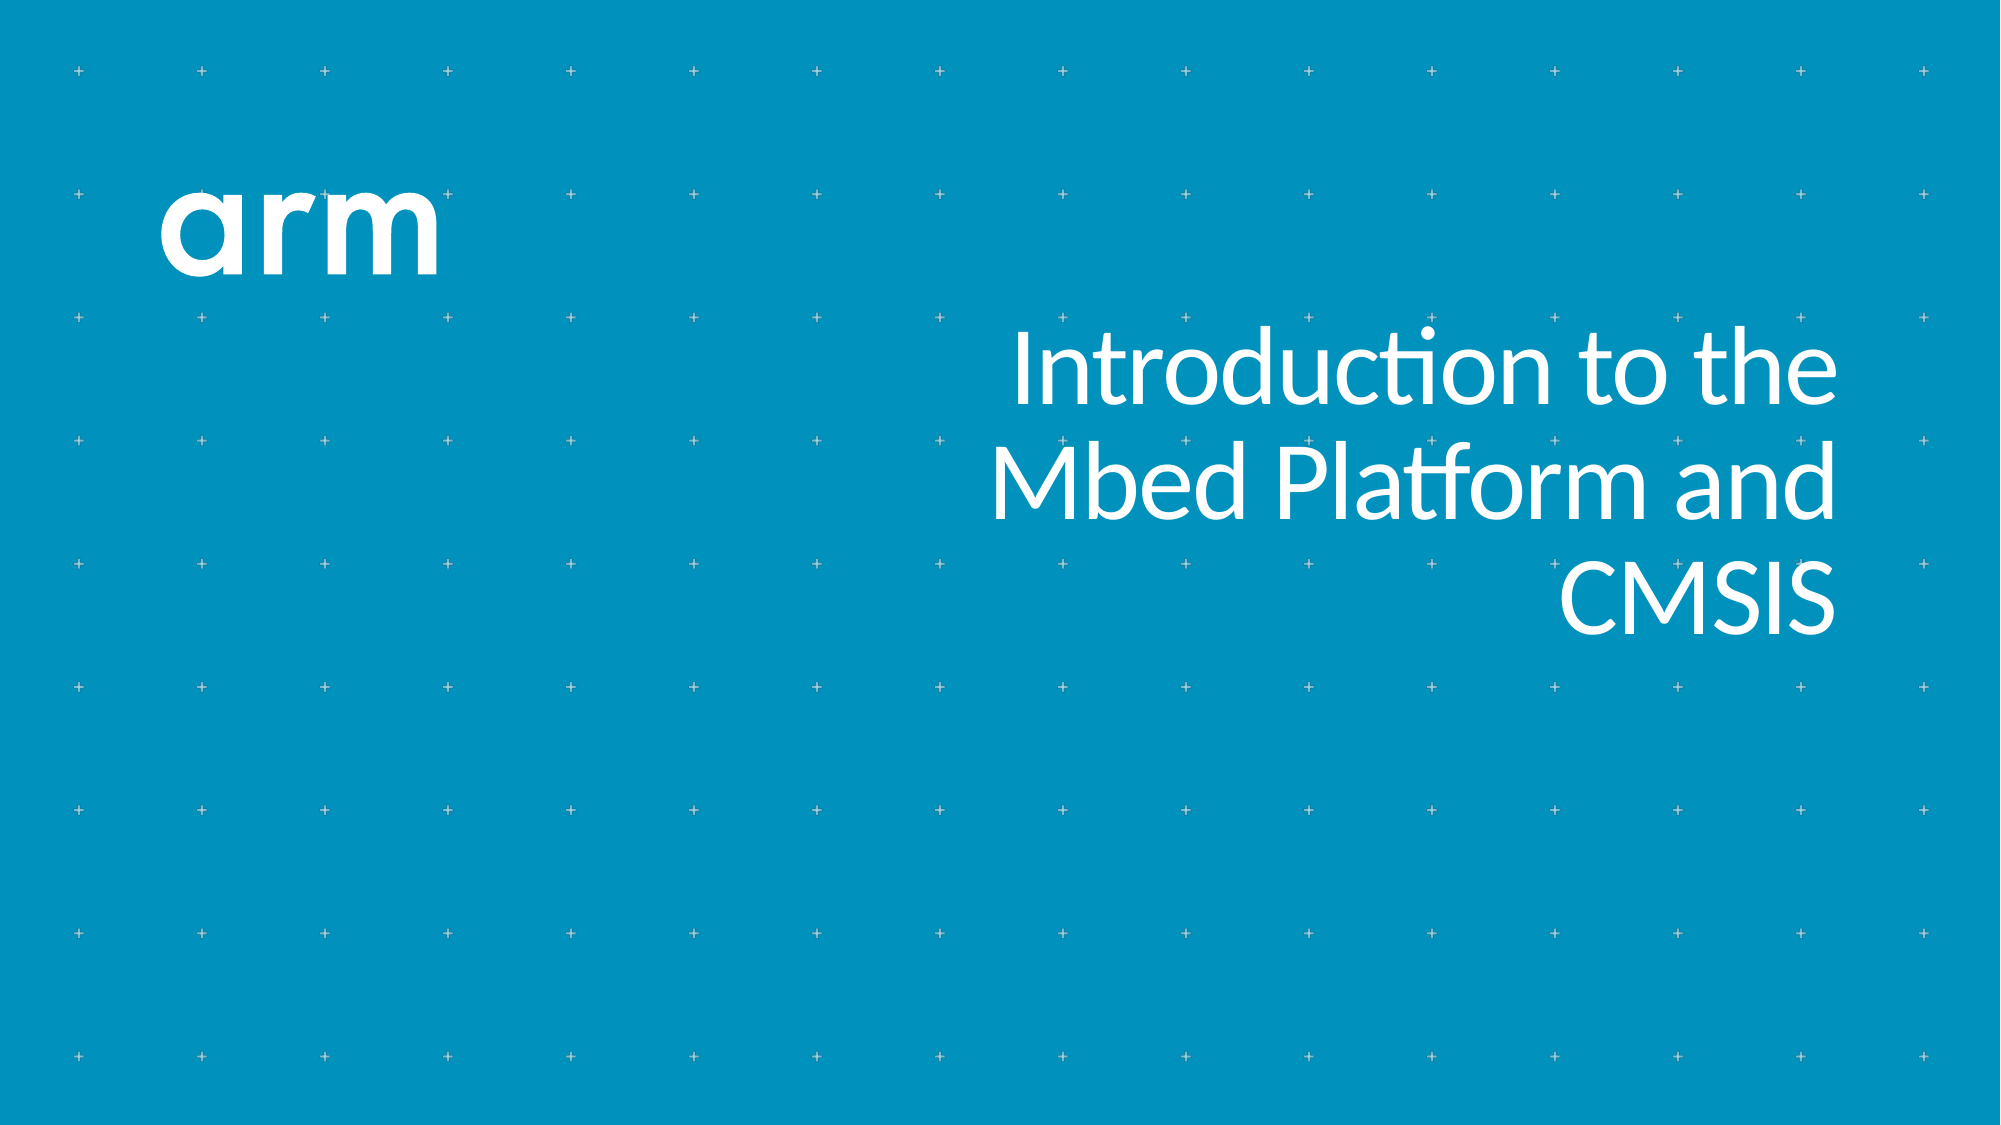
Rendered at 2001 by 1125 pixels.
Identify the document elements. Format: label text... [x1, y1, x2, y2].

picture [1562, 563, 1614, 634]
picture [1770, 563, 1779, 633]
picture [1791, 563, 1833, 634]
picture [1626, 563, 1702, 633]
title Introduction to the Mbed Platform and CMSIS [812, 313, 1839, 563]
picture [1716, 563, 1758, 634]
